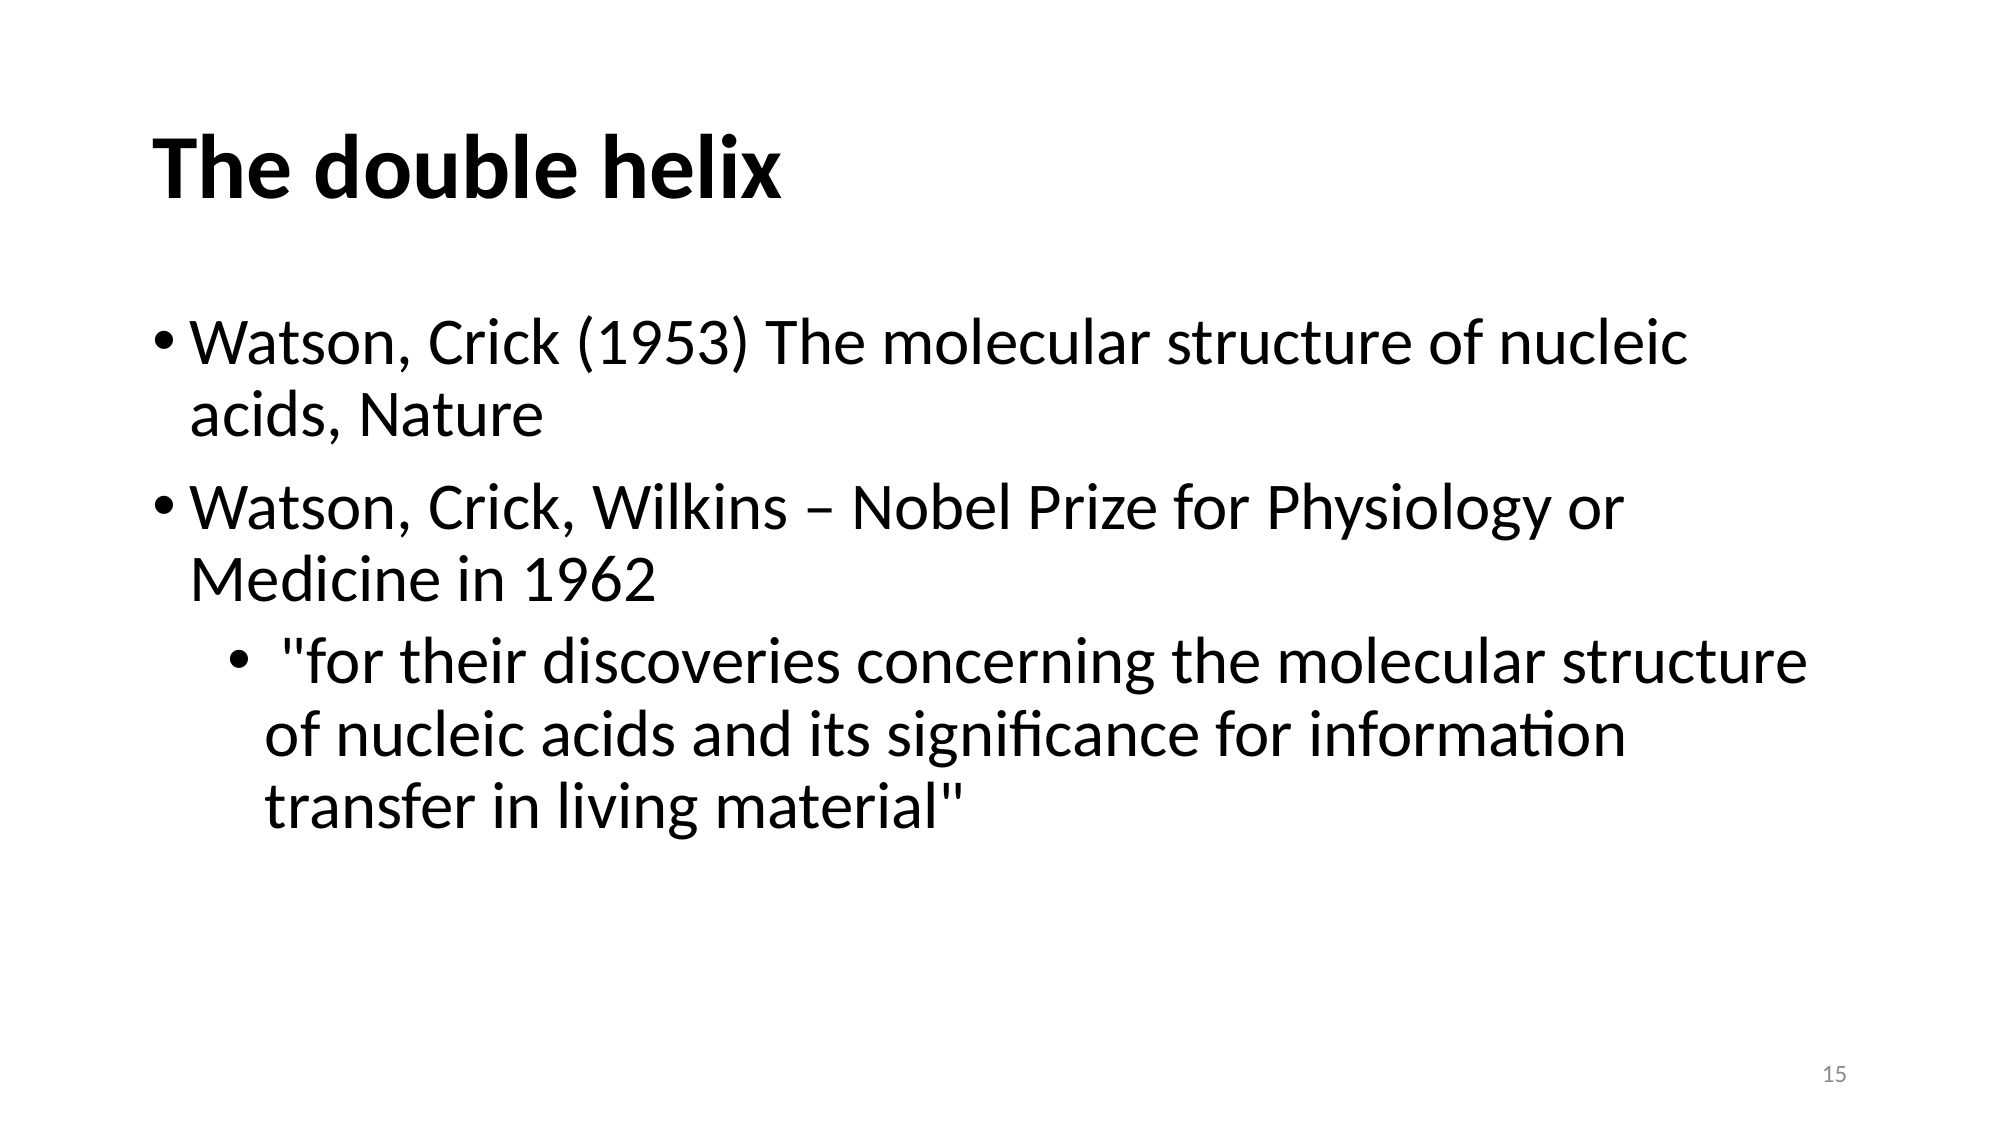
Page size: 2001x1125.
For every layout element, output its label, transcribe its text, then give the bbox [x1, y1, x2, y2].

slide_number 15 [1412, 1042, 1863, 1103]
list Watson, Crick (1953) The molecular structure of nucleic acids, Nature Watson, Crick, Wilkins – Nobel Prize for Physiology or Medicine in 1962 "for their discoveries concerning the molecular structure of nucleic acids and its significance for information transfer in living material" [137, 299, 1863, 1014]
title The double helix [137, 59, 1863, 278]
